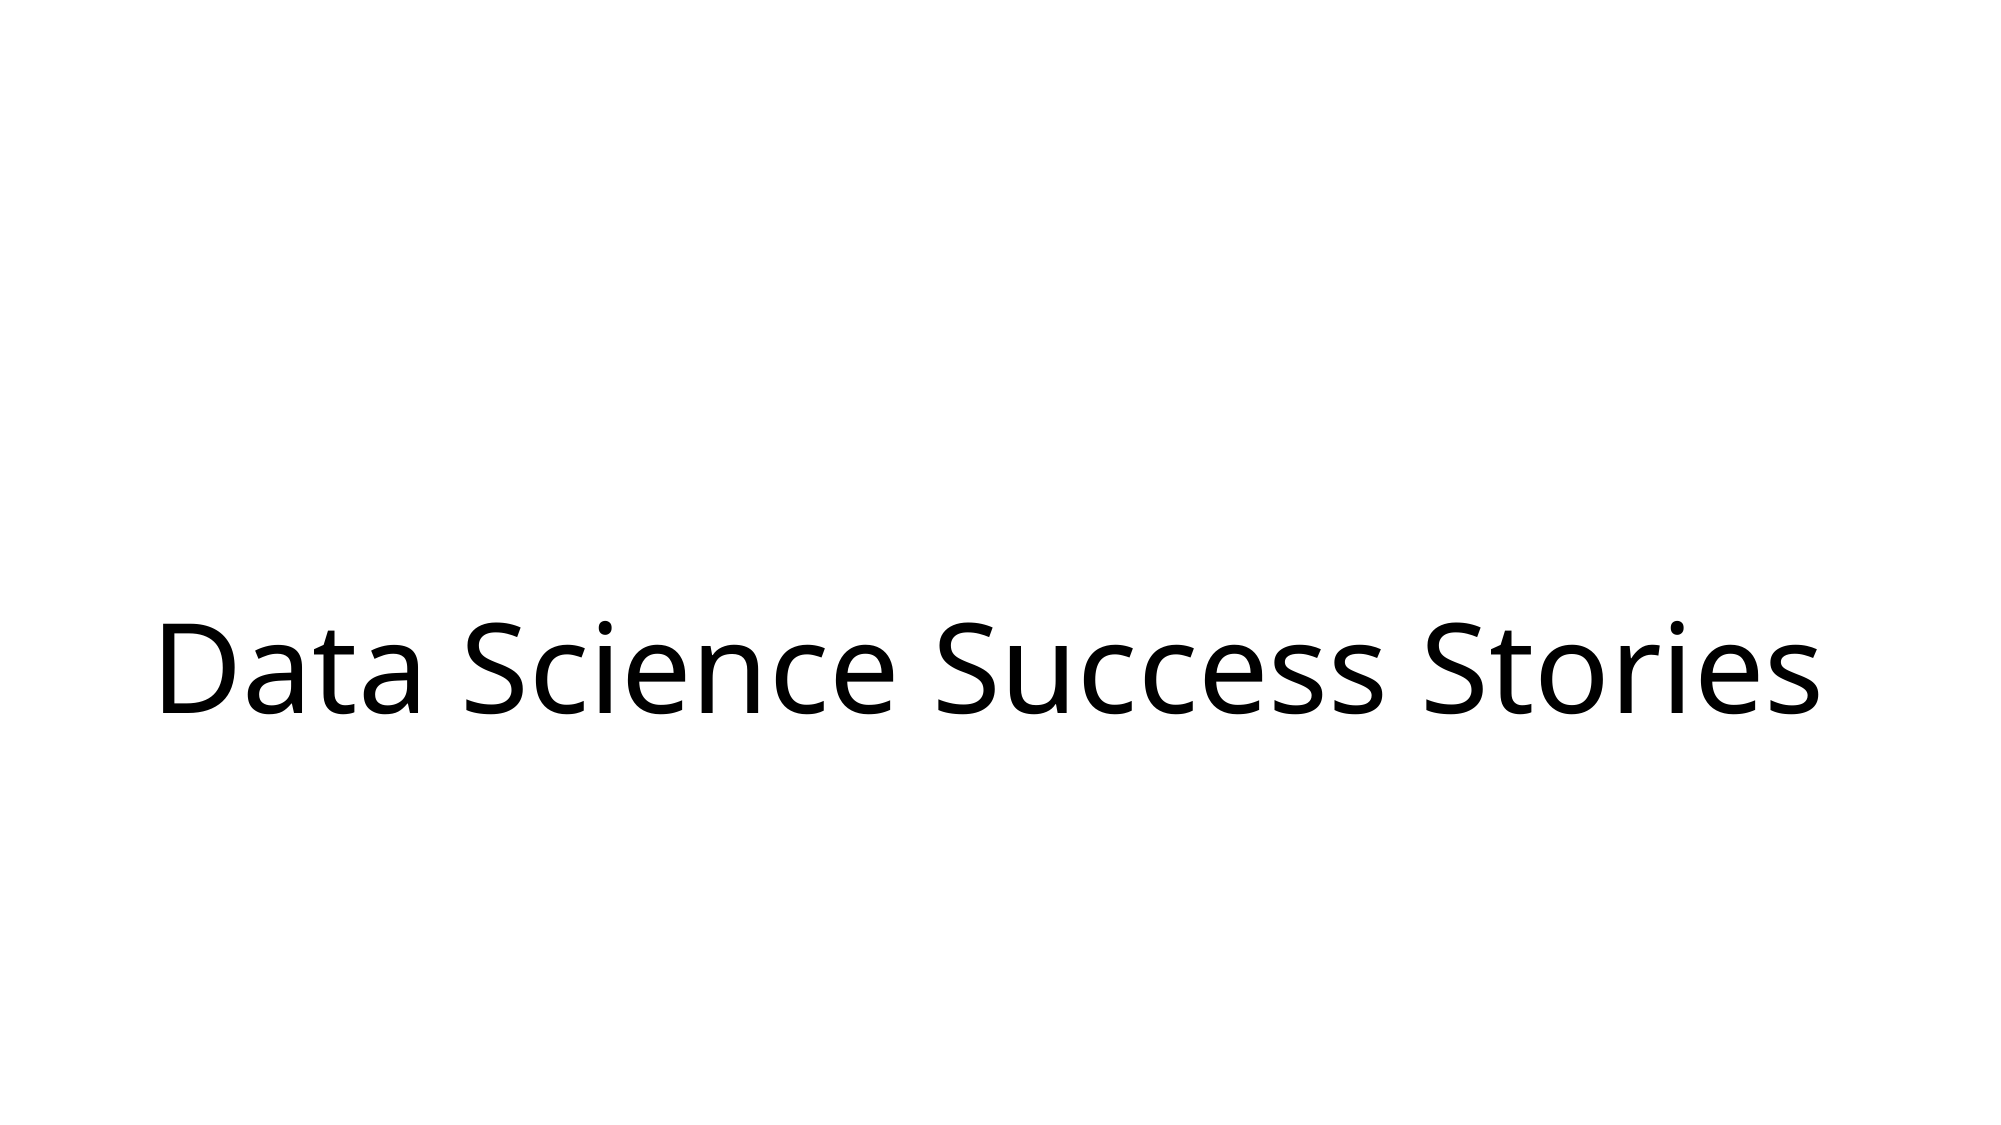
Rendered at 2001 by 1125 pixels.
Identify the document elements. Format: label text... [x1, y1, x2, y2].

title Data Science Success Stories [136, 280, 1862, 749]
